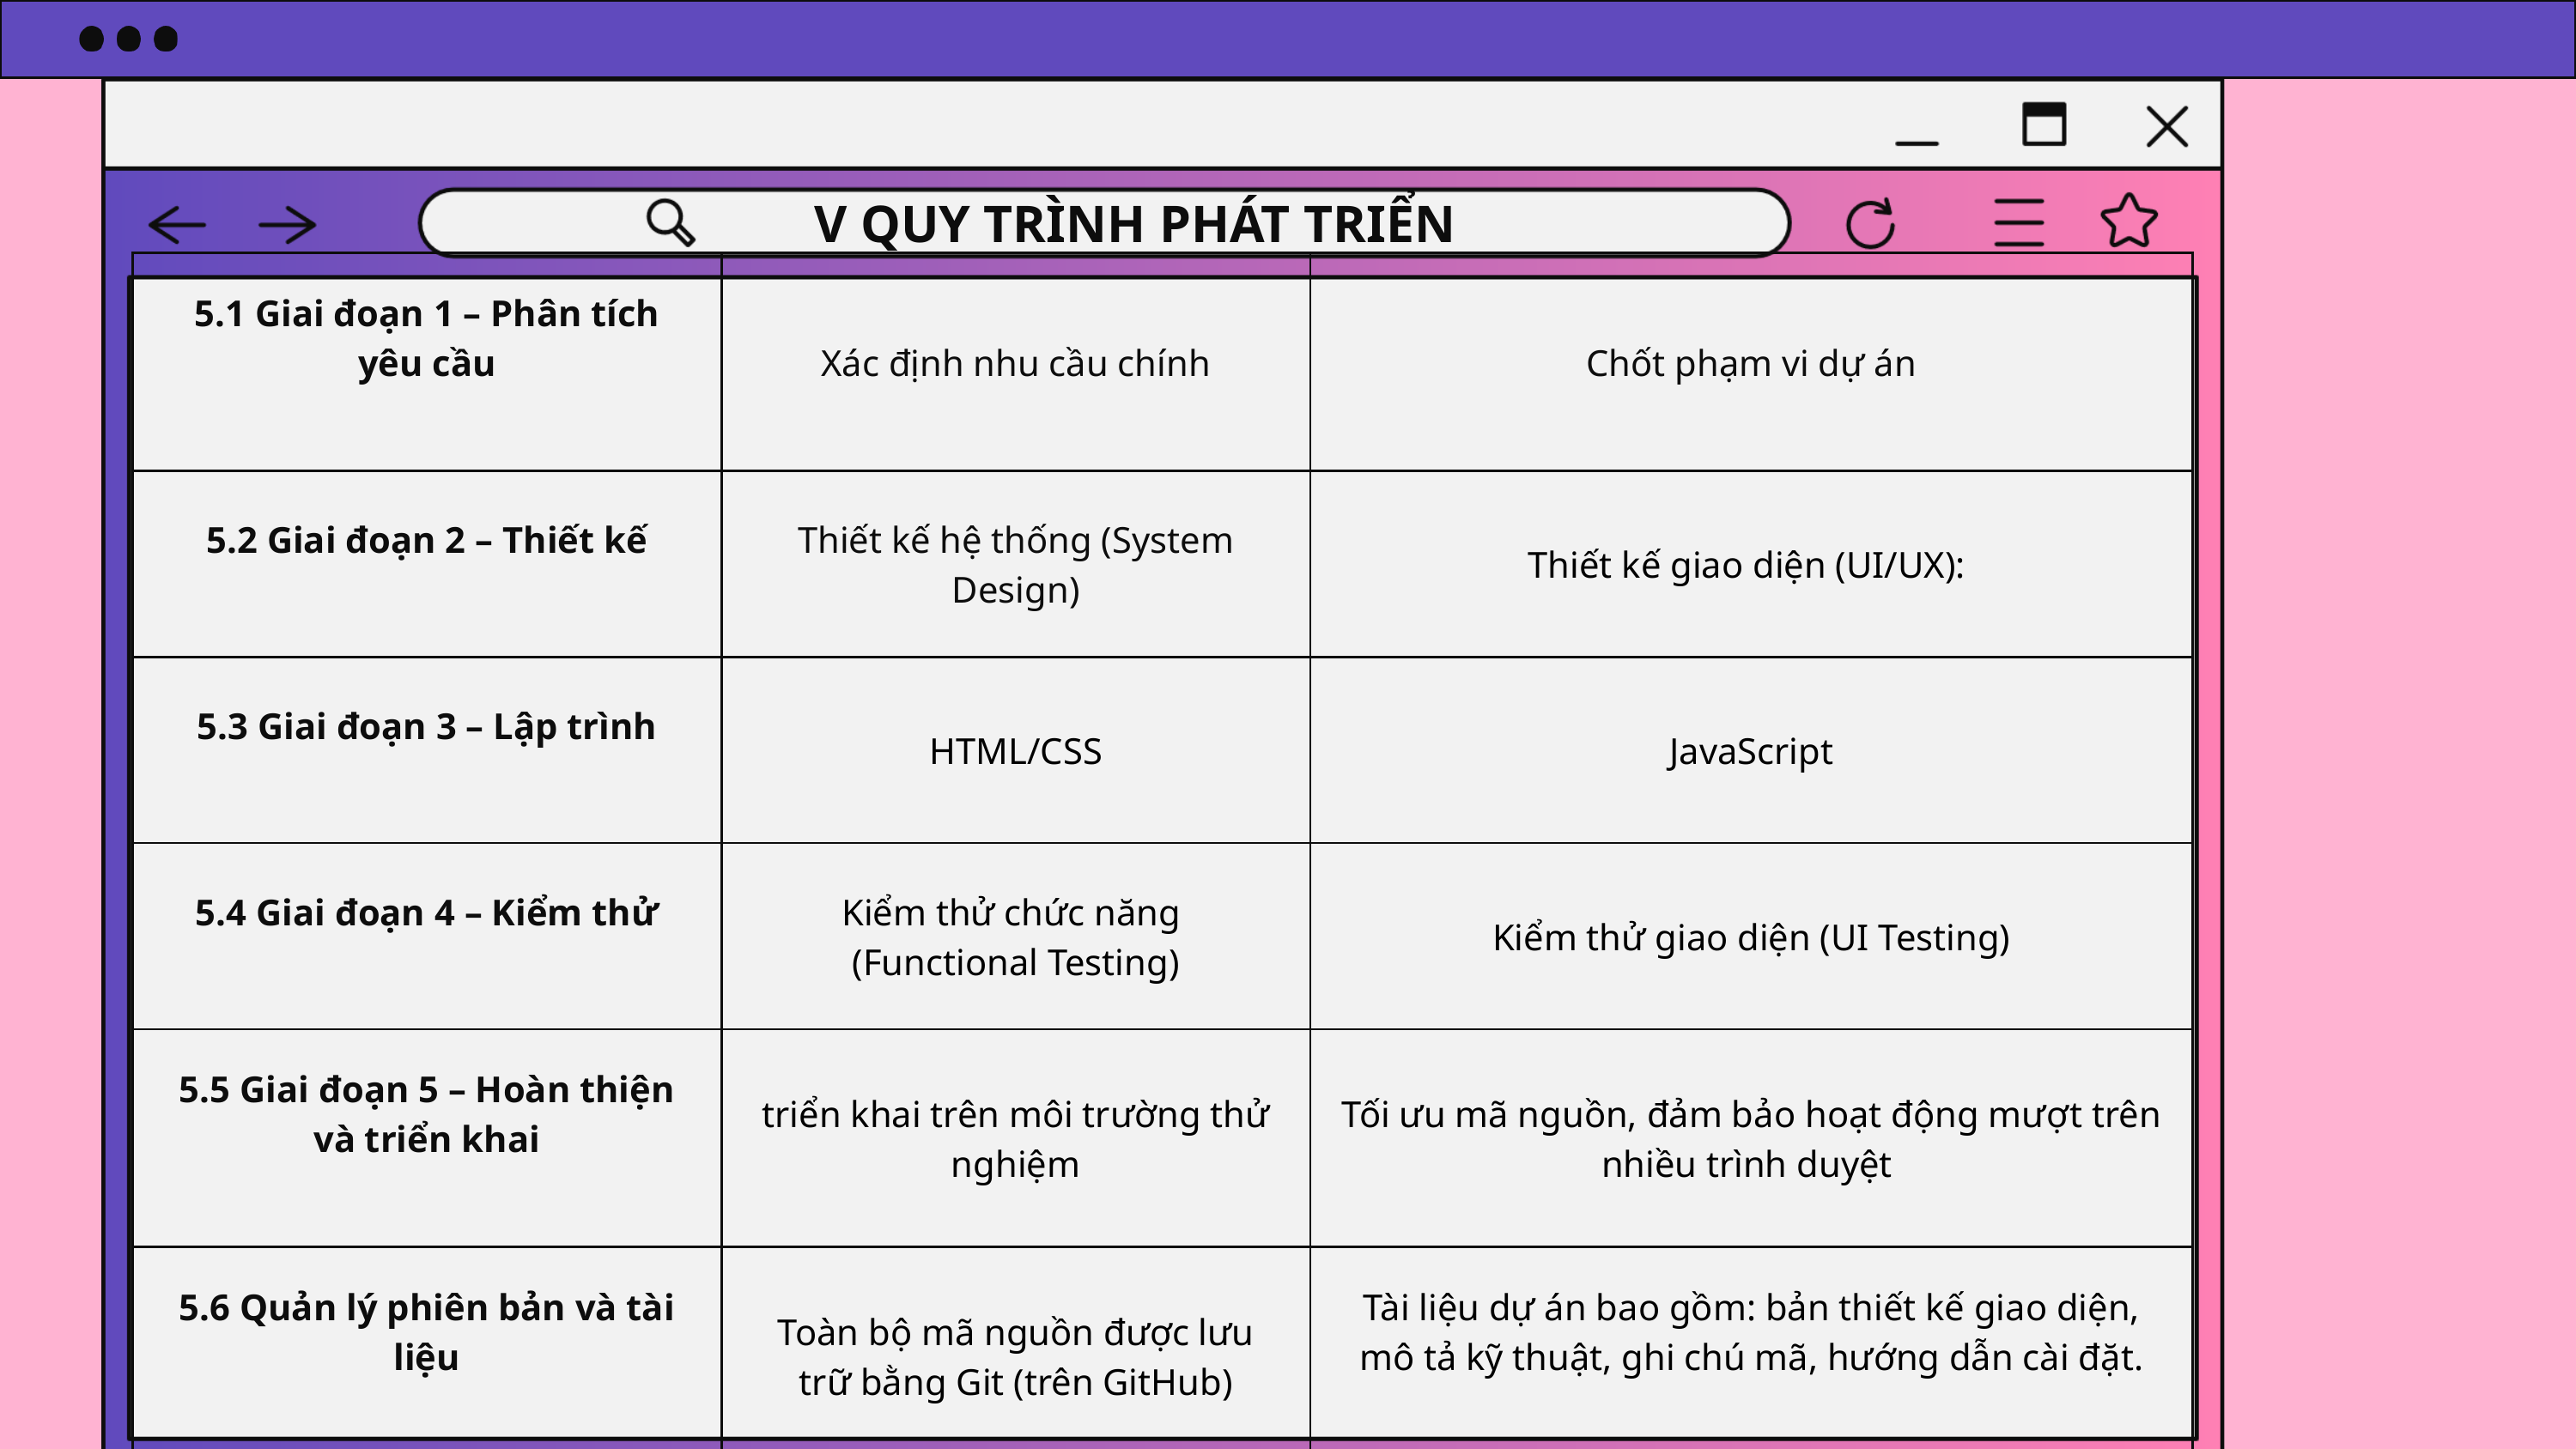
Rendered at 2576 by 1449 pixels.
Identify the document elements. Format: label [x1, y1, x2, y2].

text_box [0, 0, 2576, 78]
text_box [100, 77, 2225, 1449]
